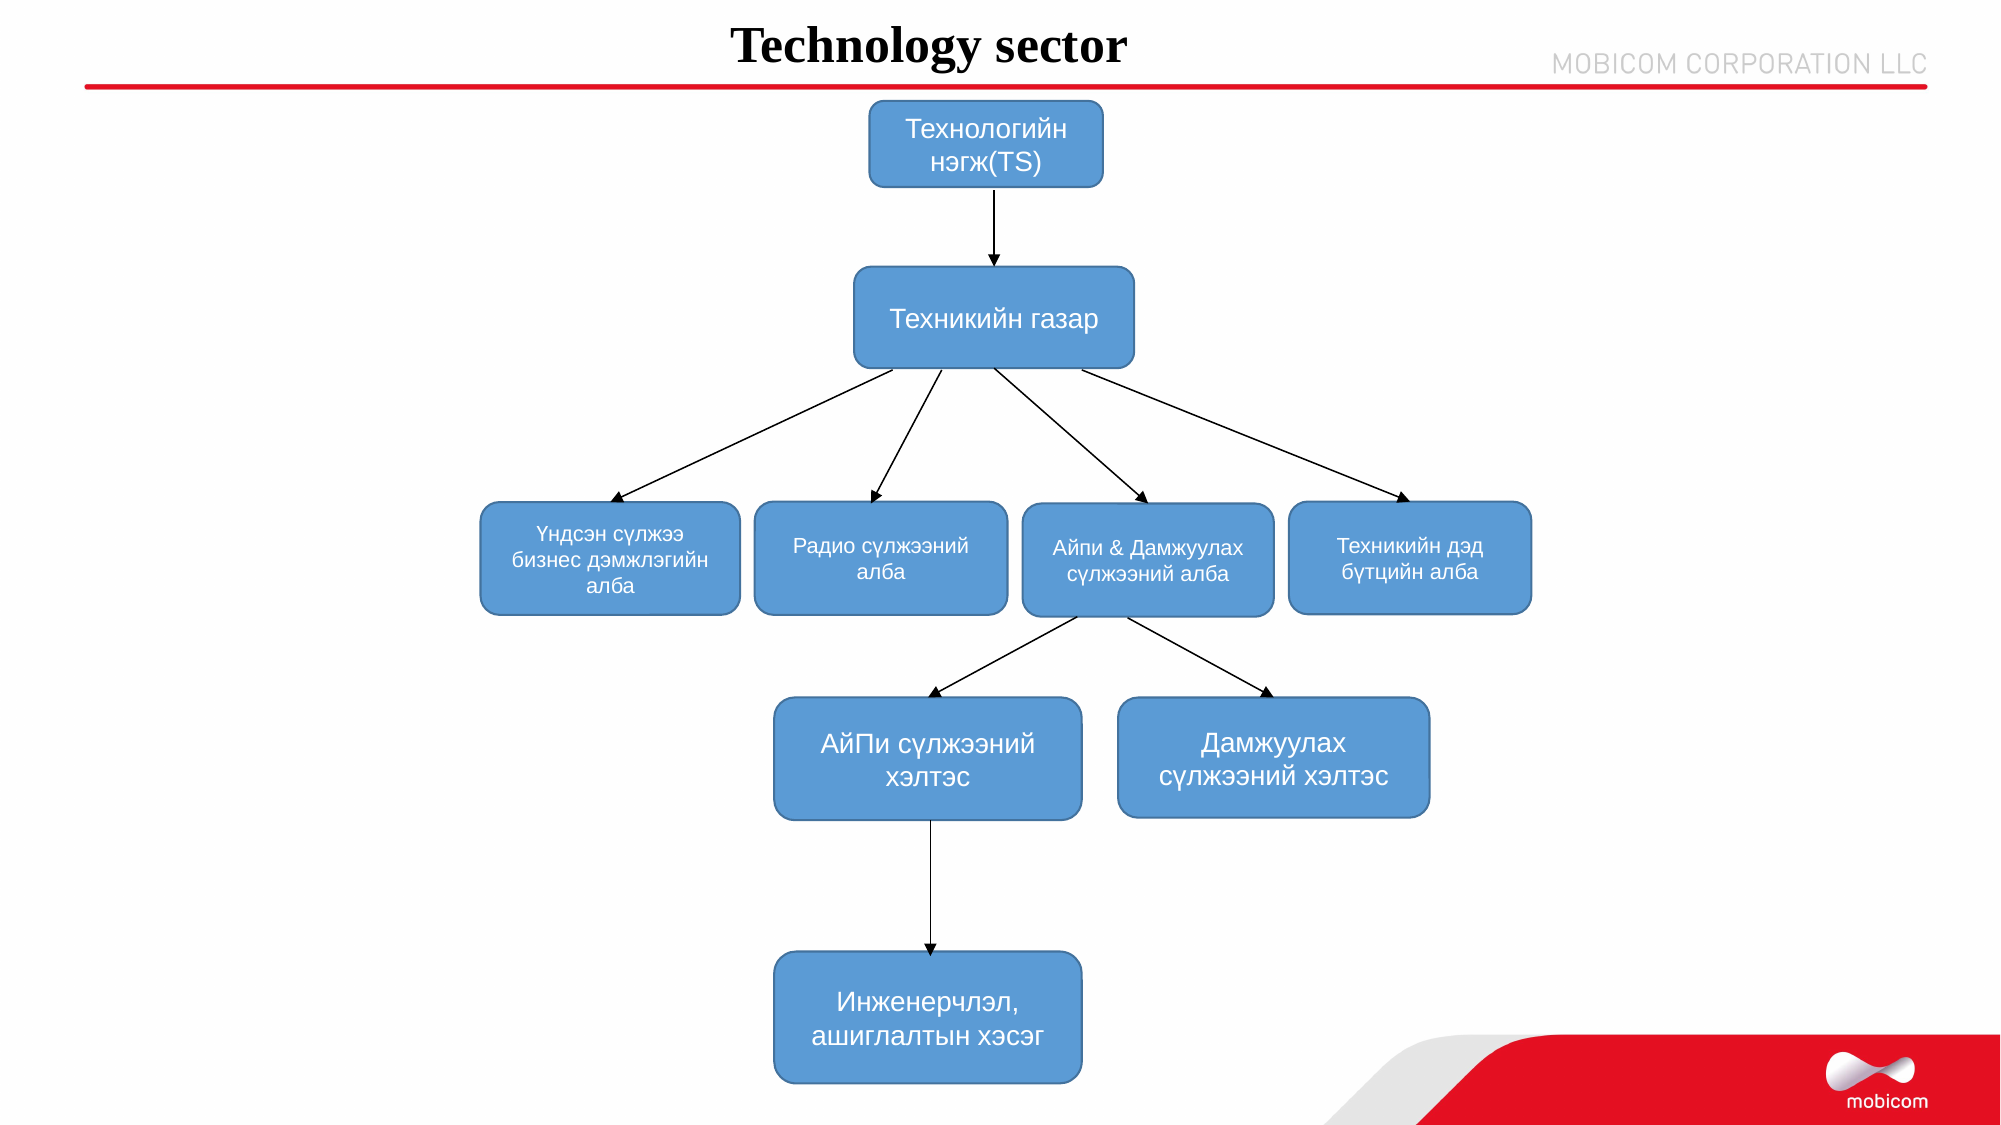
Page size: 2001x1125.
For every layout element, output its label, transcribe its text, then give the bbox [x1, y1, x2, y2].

text_box Радио сүлжээний алба [753, 500, 1009, 616]
text_box Технологийн нэгж(TS) [868, 99, 1104, 189]
text_box Техникийн дэд бүтцийн алба [1287, 500, 1533, 616]
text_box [1127, 617, 1274, 698]
text_box Айпи & Дамжуулах сүлжээний алба [1021, 502, 1275, 618]
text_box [927, 616, 1078, 698]
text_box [1081, 369, 1411, 502]
text_box Дамжуулах сүлжээний хэлтэс [1117, 696, 1431, 819]
text_box Инженерчлэл, ашиглалтын хэсэг [773, 950, 1083, 1085]
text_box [994, 368, 1149, 504]
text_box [610, 369, 870, 503]
text_box АйПи сүлжээний хэлтэс [773, 696, 1083, 822]
text_box Үндсэн сүлжээ бизнес дэмжлэгийн алба [479, 501, 742, 616]
picture [0, 0, 2001, 1125]
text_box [870, 369, 942, 504]
text_box Техникийн газар [853, 265, 1136, 370]
text_box Technology sector [421, 0, 1430, 94]
